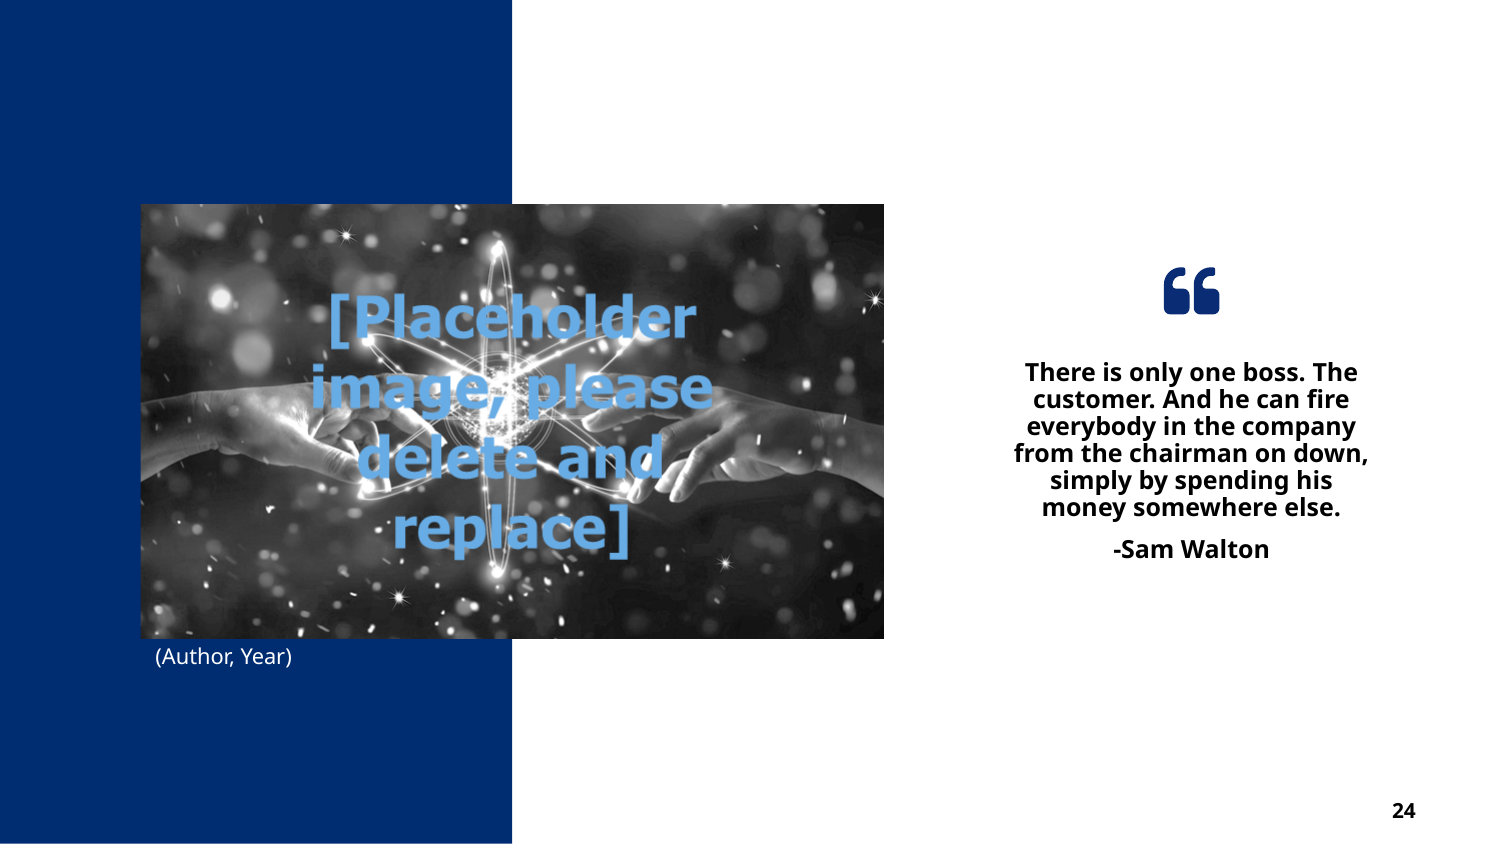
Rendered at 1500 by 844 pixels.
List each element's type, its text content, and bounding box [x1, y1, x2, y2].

picture [140, 204, 884, 639]
title There is only one boss. The customer. And he can fire everybody in the company from the chairman on down, simply by spending his money somewhere else. -Sam Walton [990, 352, 1393, 576]
list (Author, Year) [140, 641, 375, 674]
